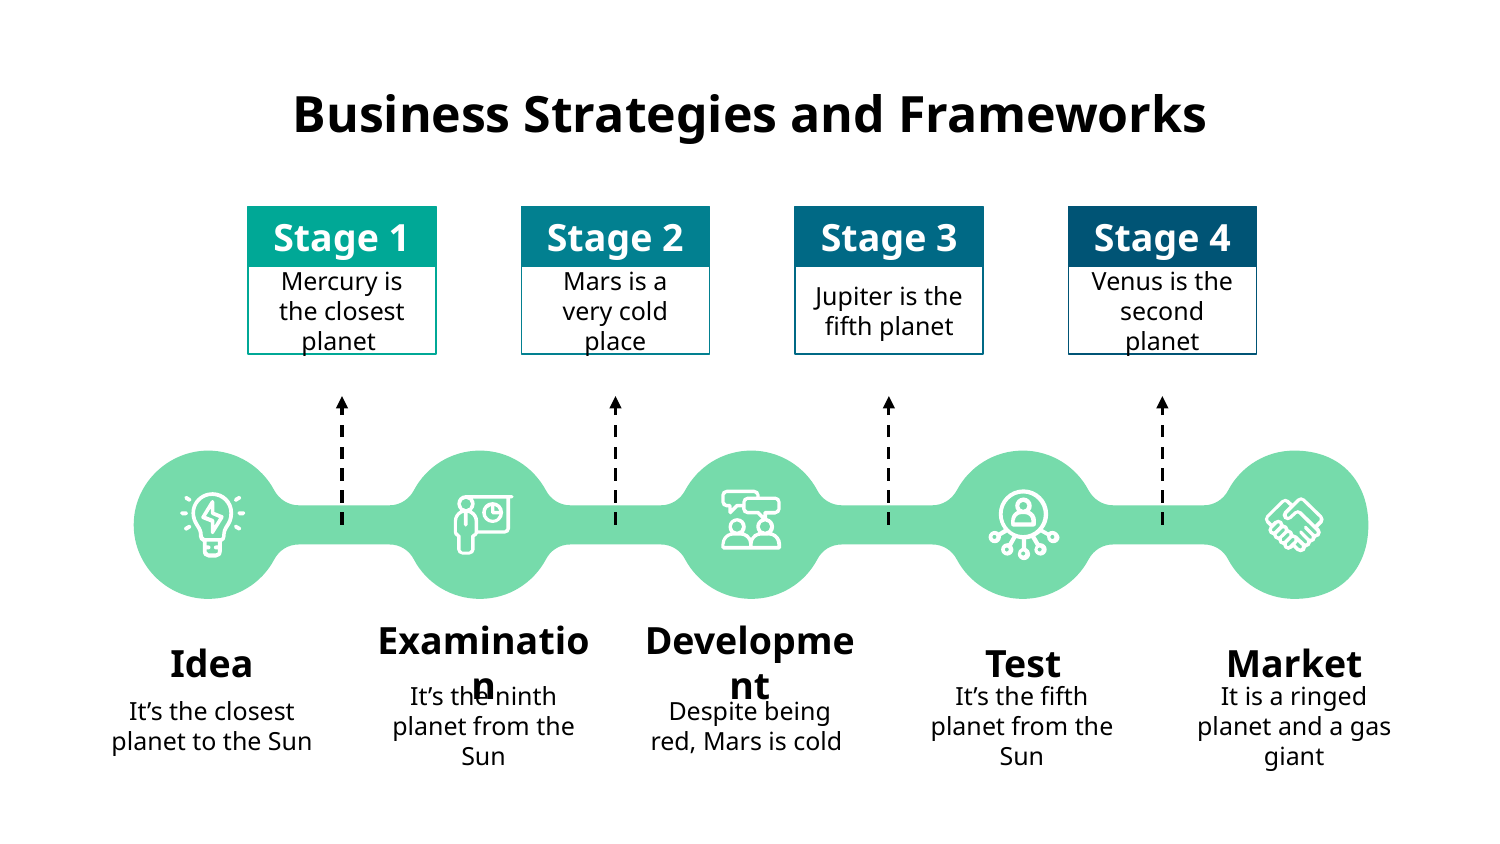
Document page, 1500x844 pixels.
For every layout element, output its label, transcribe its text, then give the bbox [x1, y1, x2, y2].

text_box [721, 489, 782, 550]
text_box [988, 489, 1060, 561]
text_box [521, 206, 710, 355]
text_box Despite being red, Mars is cold [628, 681, 872, 770]
text_box [133, 450, 1369, 599]
text_box [184, 496, 192, 502]
text_box [201, 500, 224, 535]
text_box Market [1172, 642, 1416, 681]
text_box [794, 206, 984, 355]
text_box It’s the closest planet to the Sun [90, 681, 334, 770]
text_box [191, 492, 234, 558]
text_box [237, 511, 246, 516]
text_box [247, 206, 437, 355]
text_box It’s the ninth planet from the Sun [362, 681, 606, 770]
text_box [180, 511, 188, 516]
text_box It’s the fifth planet from the Sun [900, 681, 1144, 770]
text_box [1068, 206, 1257, 355]
text_box Test [901, 642, 1145, 682]
text_box Examination [362, 642, 606, 681]
text_box [1011, 497, 1036, 527]
text_box Idea [90, 642, 334, 681]
text_box Development [628, 642, 872, 681]
text_box [1264, 497, 1324, 553]
text_box [482, 502, 504, 523]
text_box It is a ringed planet and a gas giant [1172, 681, 1416, 770]
text_box [234, 495, 242, 502]
text_box [184, 524, 192, 531]
text_box [234, 524, 242, 531]
text_box [453, 495, 514, 555]
title Business Strategies and Frameworks [75, 67, 1425, 162]
